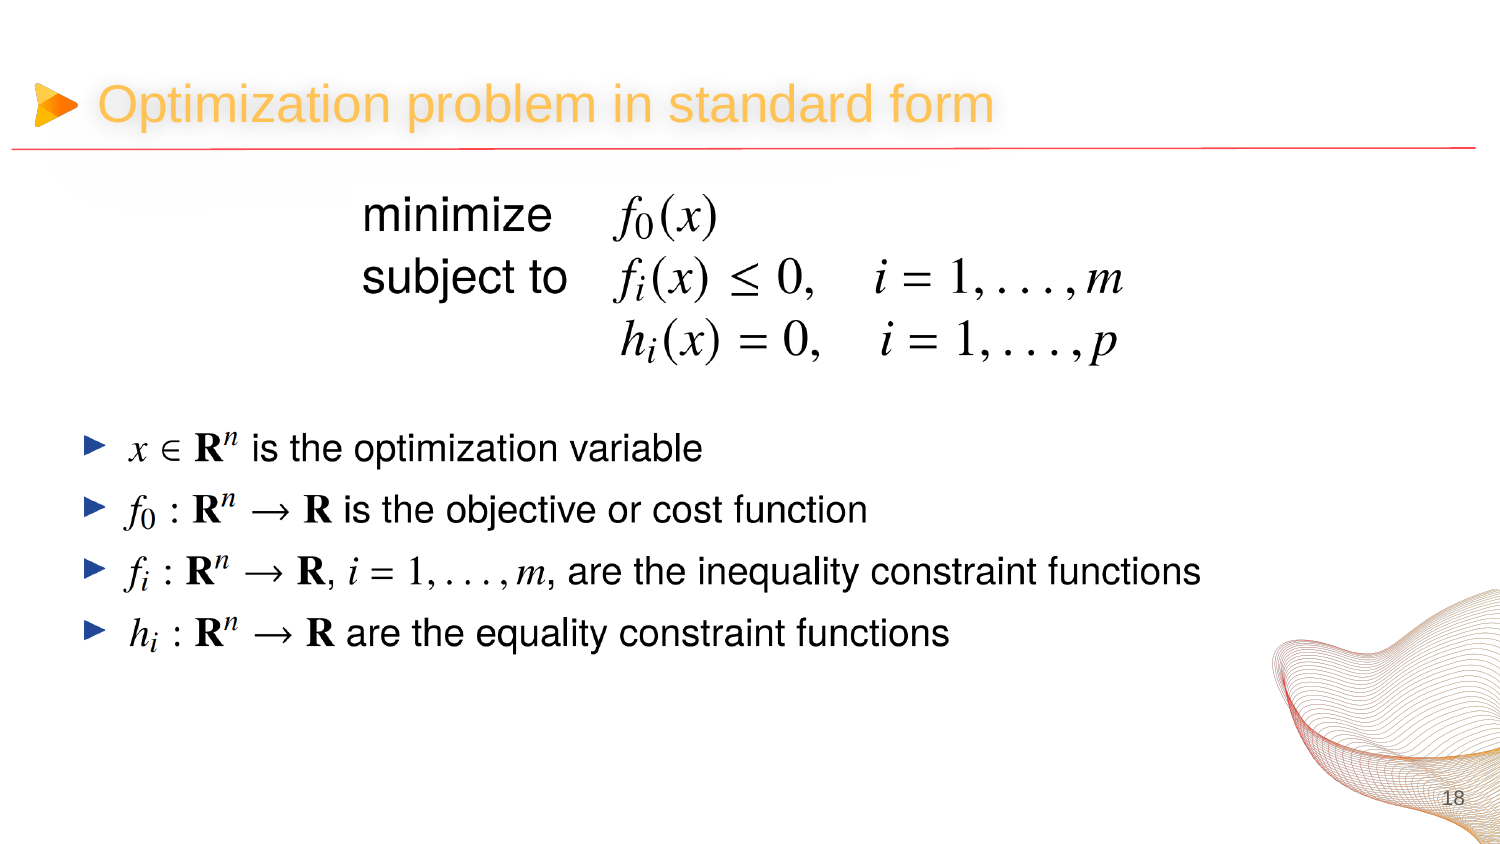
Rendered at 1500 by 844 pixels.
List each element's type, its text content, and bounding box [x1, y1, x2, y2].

picture [1272, 589, 1500, 844]
picture [34, 82, 78, 127]
slide_number 18 [1389, 764, 1480, 830]
title Optimization problem in standard form [82, 54, 1480, 148]
picture [347, 180, 1142, 380]
picture [71, 418, 1212, 677]
